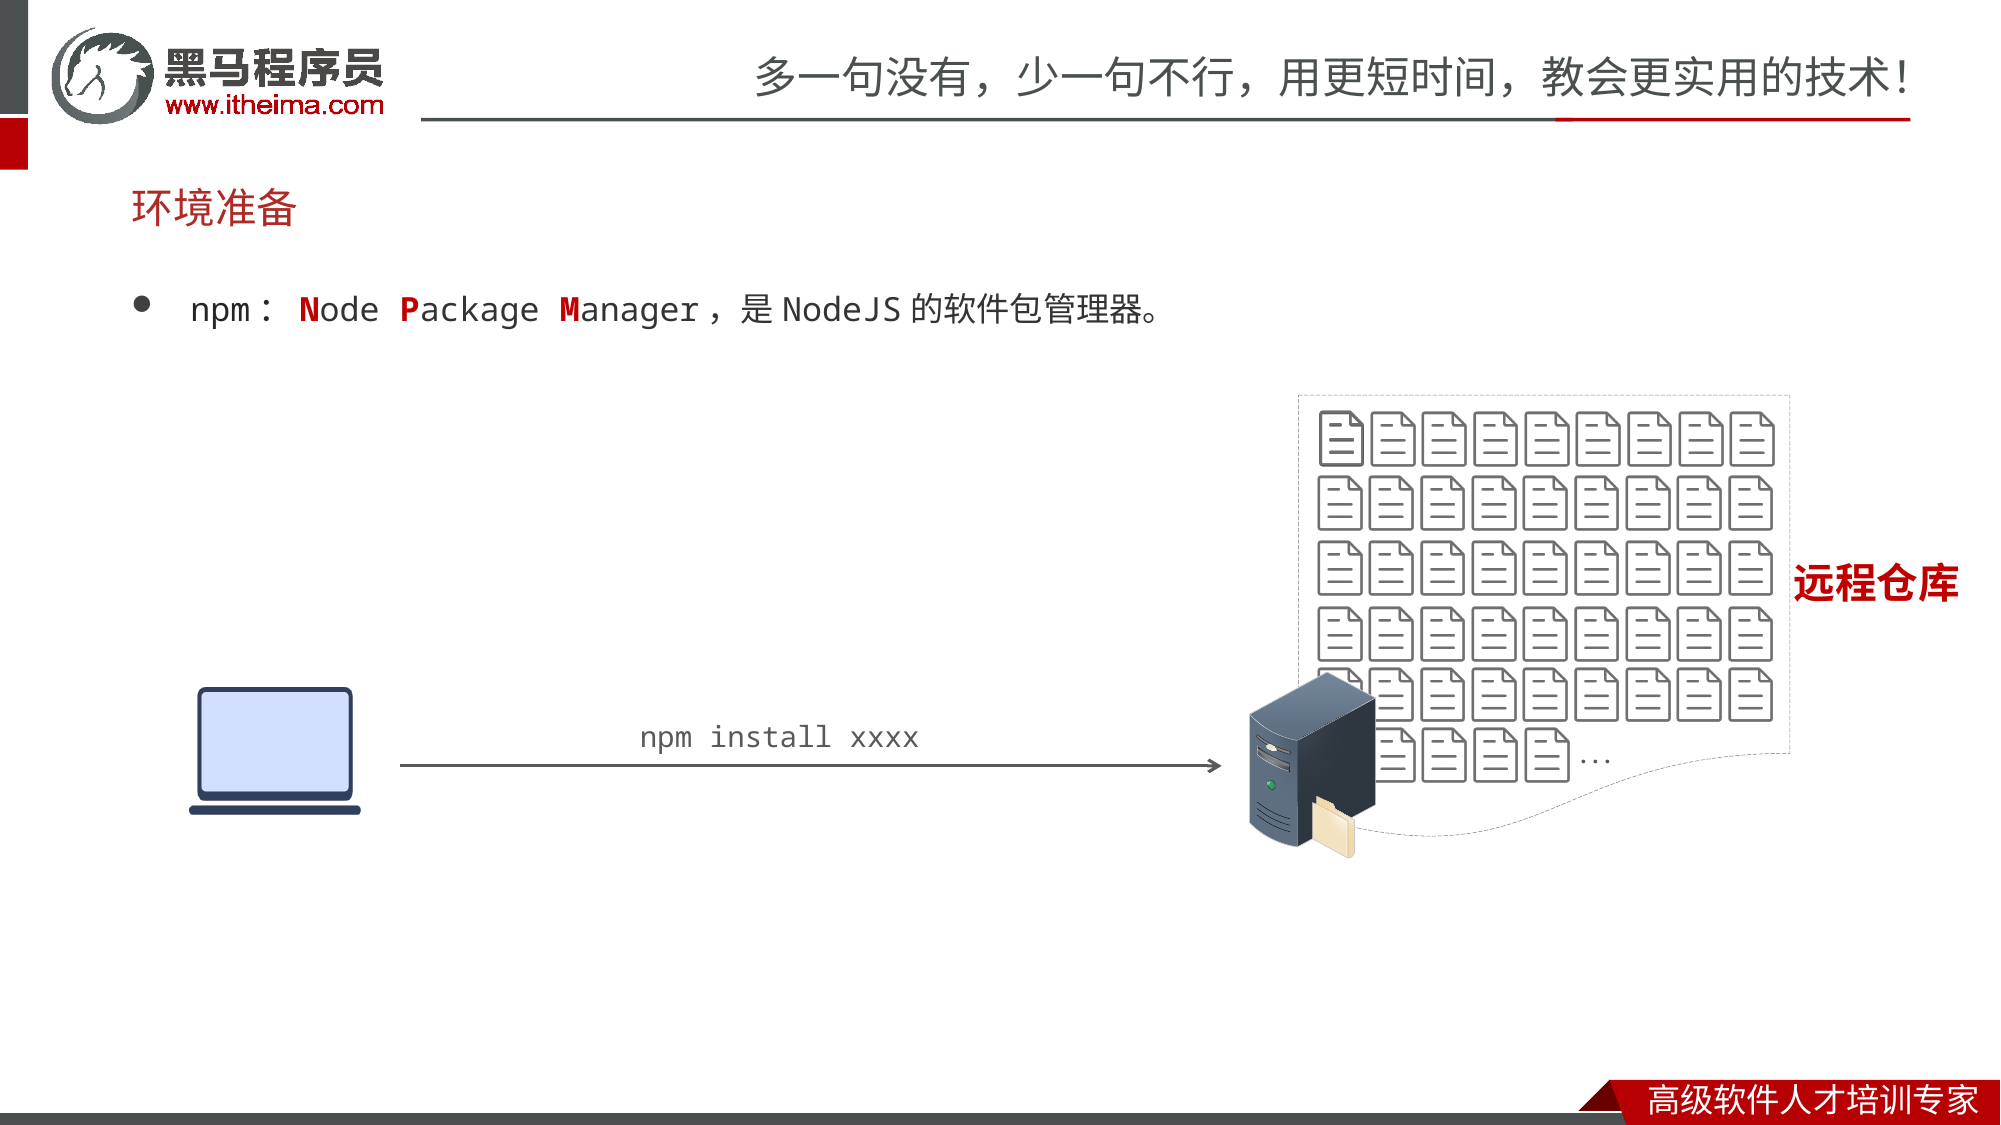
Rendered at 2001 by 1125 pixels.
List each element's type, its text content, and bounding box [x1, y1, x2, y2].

text_box npm install xxxx [624, 710, 955, 761]
text_box [1296, 393, 1793, 661]
picture [1248, 604, 1781, 859]
picture [189, 687, 401, 845]
list npm：Node Package Manager，是NodeJS的软件包管理器。 [116, 260, 1880, 336]
picture [50, 26, 384, 125]
title 环境准备 [116, 164, 1880, 250]
text_box 远程仓库 [1782, 549, 1977, 614]
picture [1310, 538, 1781, 598]
text_box [1381, 614, 1793, 839]
picture [1311, 408, 1782, 469]
picture [1310, 473, 1781, 533]
